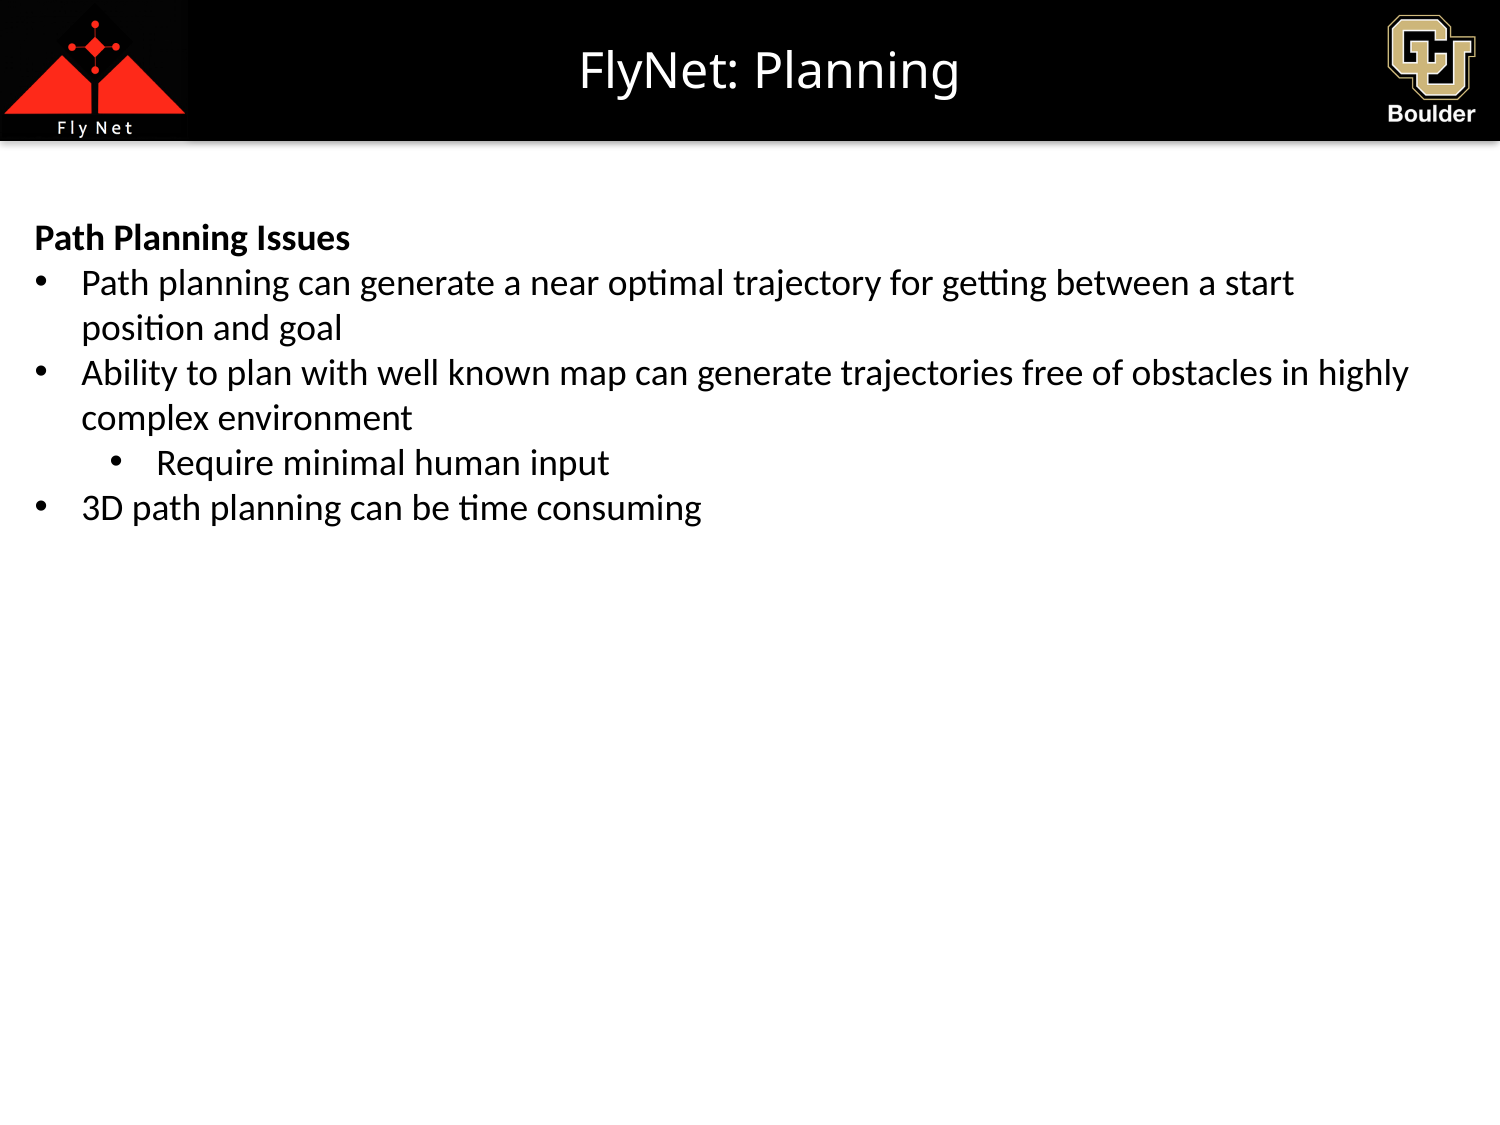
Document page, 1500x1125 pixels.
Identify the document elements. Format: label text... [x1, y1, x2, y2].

text_box Path Planning Issues Path planning can generate a near optimal trajectory for getting between a start position and goal Ability to plan with well known map can generate trajectories free of obstacles in highly complex environment Require minimal human input 3D path planning can be time consuming [19, 205, 1436, 716]
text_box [0, 0, 1500, 139]
